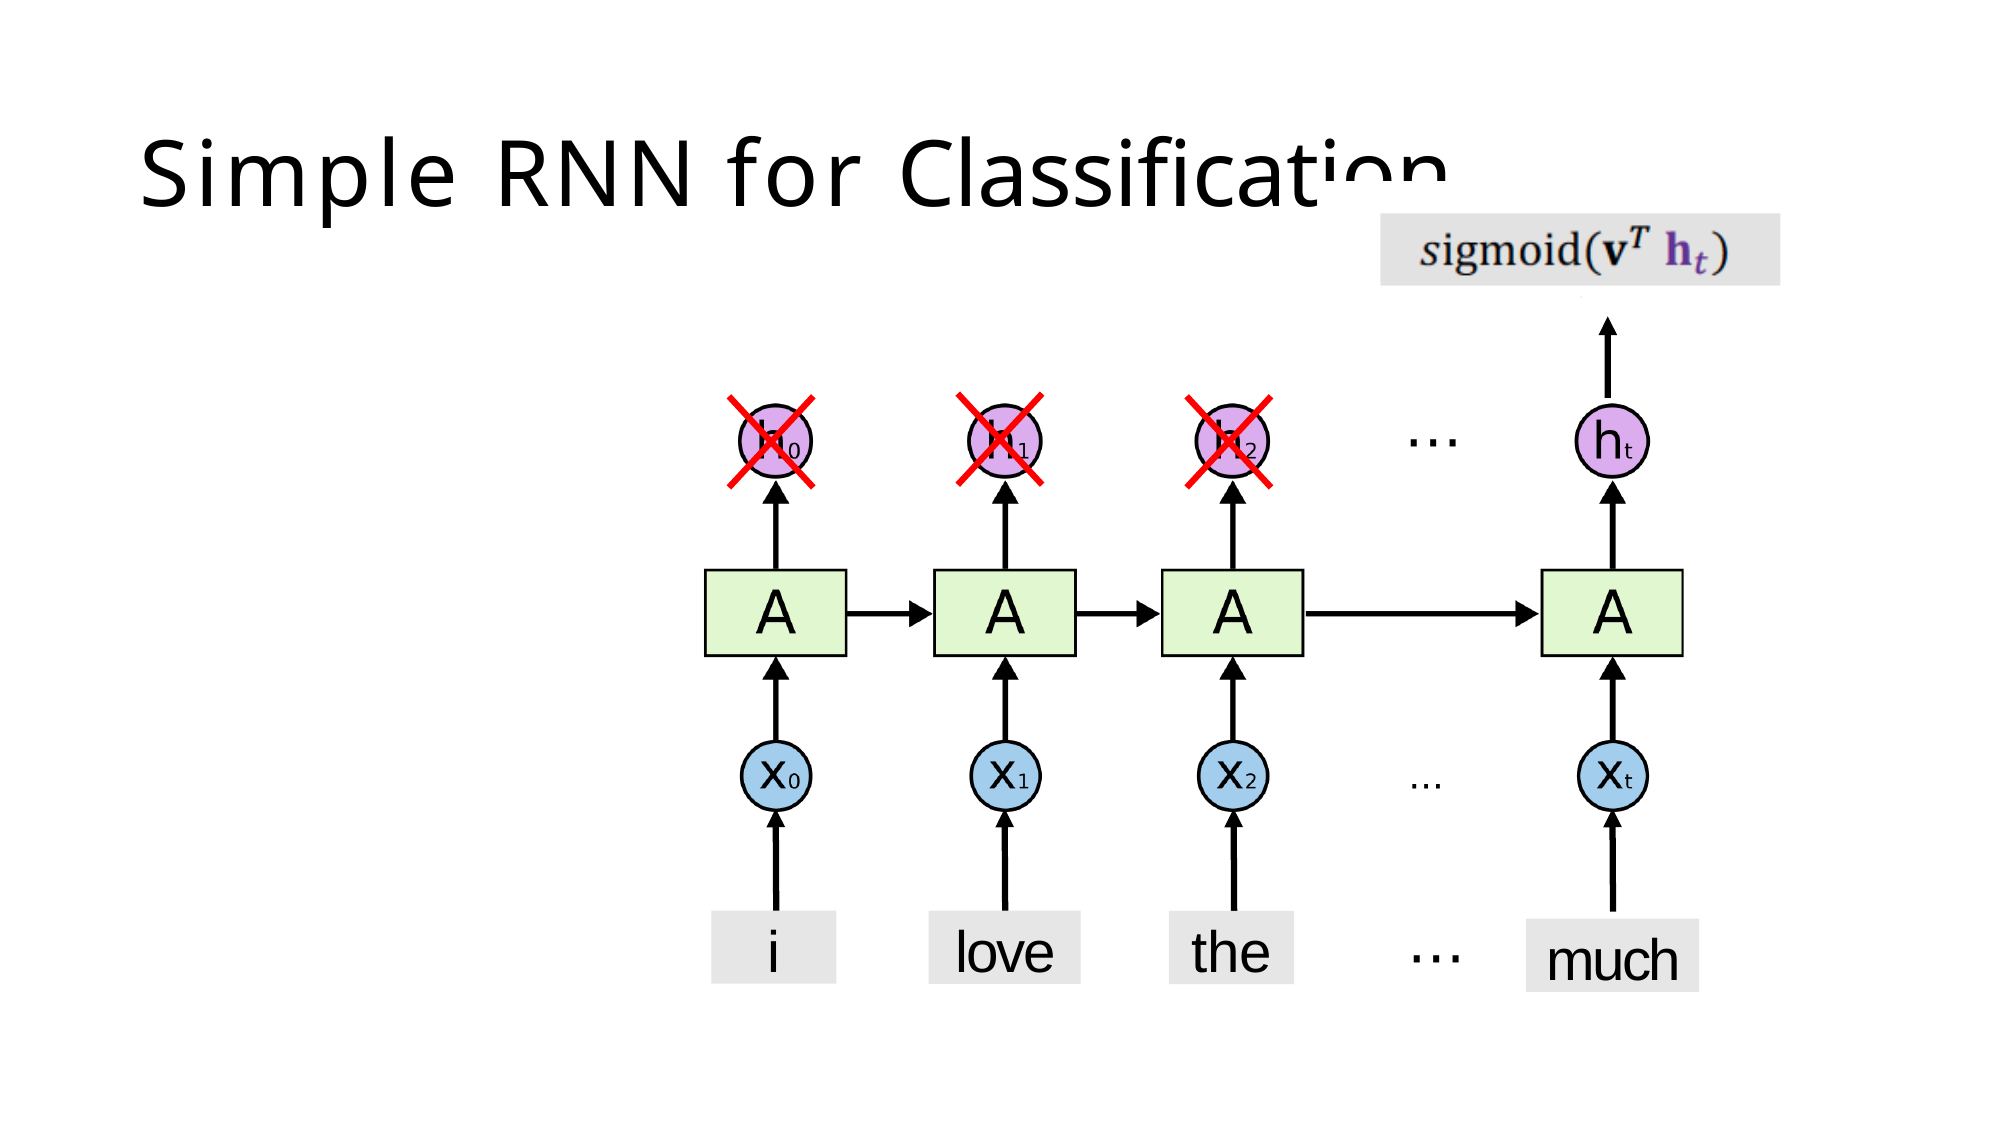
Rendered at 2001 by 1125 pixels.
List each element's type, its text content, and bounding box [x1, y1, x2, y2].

text_box ⋯ [1402, 400, 1457, 473]
text_box the [1168, 910, 1295, 985]
text_box [995, 812, 1015, 910]
text_box much [1526, 918, 1700, 992]
picture [1321, 181, 1837, 298]
text_box [766, 812, 786, 910]
text_box [1224, 812, 1244, 910]
text_box [1603, 812, 1622, 912]
text_box [691, 403, 1684, 812]
title Simple RNN for Classification [137, 73, 1863, 264]
text_box love [928, 910, 1081, 984]
text_box i [711, 910, 837, 984]
text_box [1598, 316, 1618, 398]
text_box ⋯ [1405, 917, 1460, 990]
